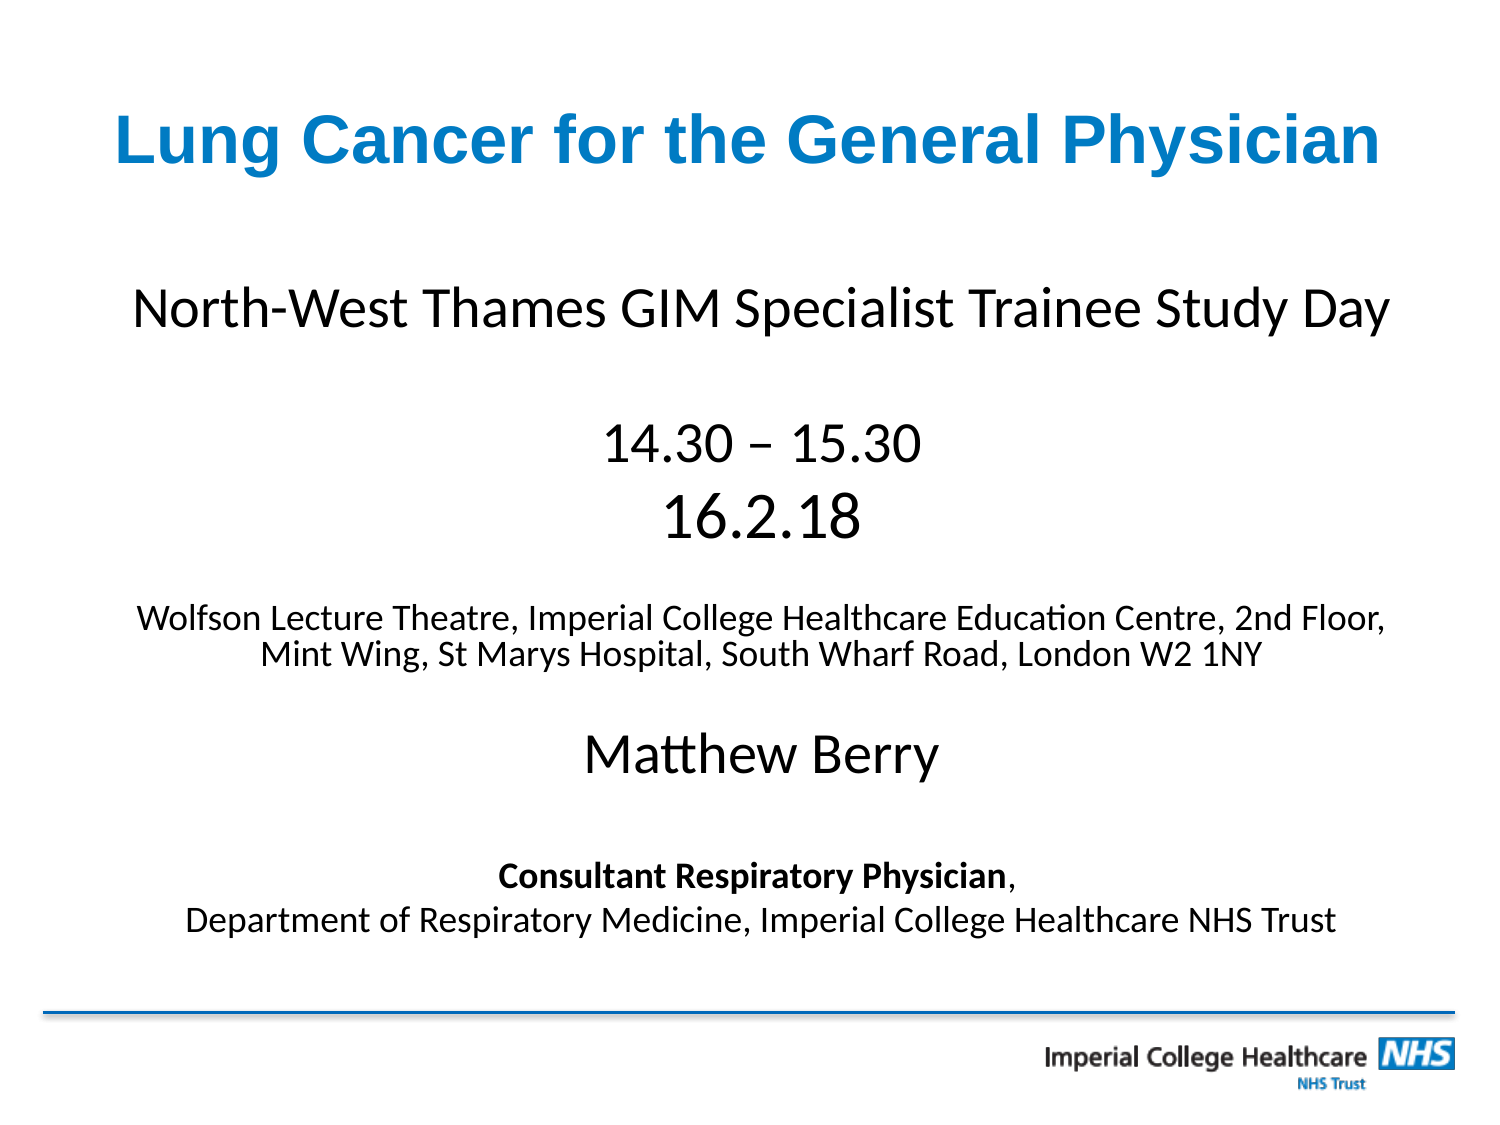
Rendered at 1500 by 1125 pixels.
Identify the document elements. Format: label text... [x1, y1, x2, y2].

text_box North-West Thames GIM Specialist Trainee Study Day 14.30 – 15.30 16.2.18 Wolfson Lecture Theatre, Imperial College Healthcare Education Centre, 2nd Floor, Mint Wing, St Marys Hospital, South Wharf Road, London W2 1NY Matthew Berry Consultant Respiratory Physician, Department of Respiratory Medicine, Imperial College Healthcare NHS Trust [100, 275, 1424, 1037]
title Lung Cancer for the General Physician [73, 87, 1424, 275]
